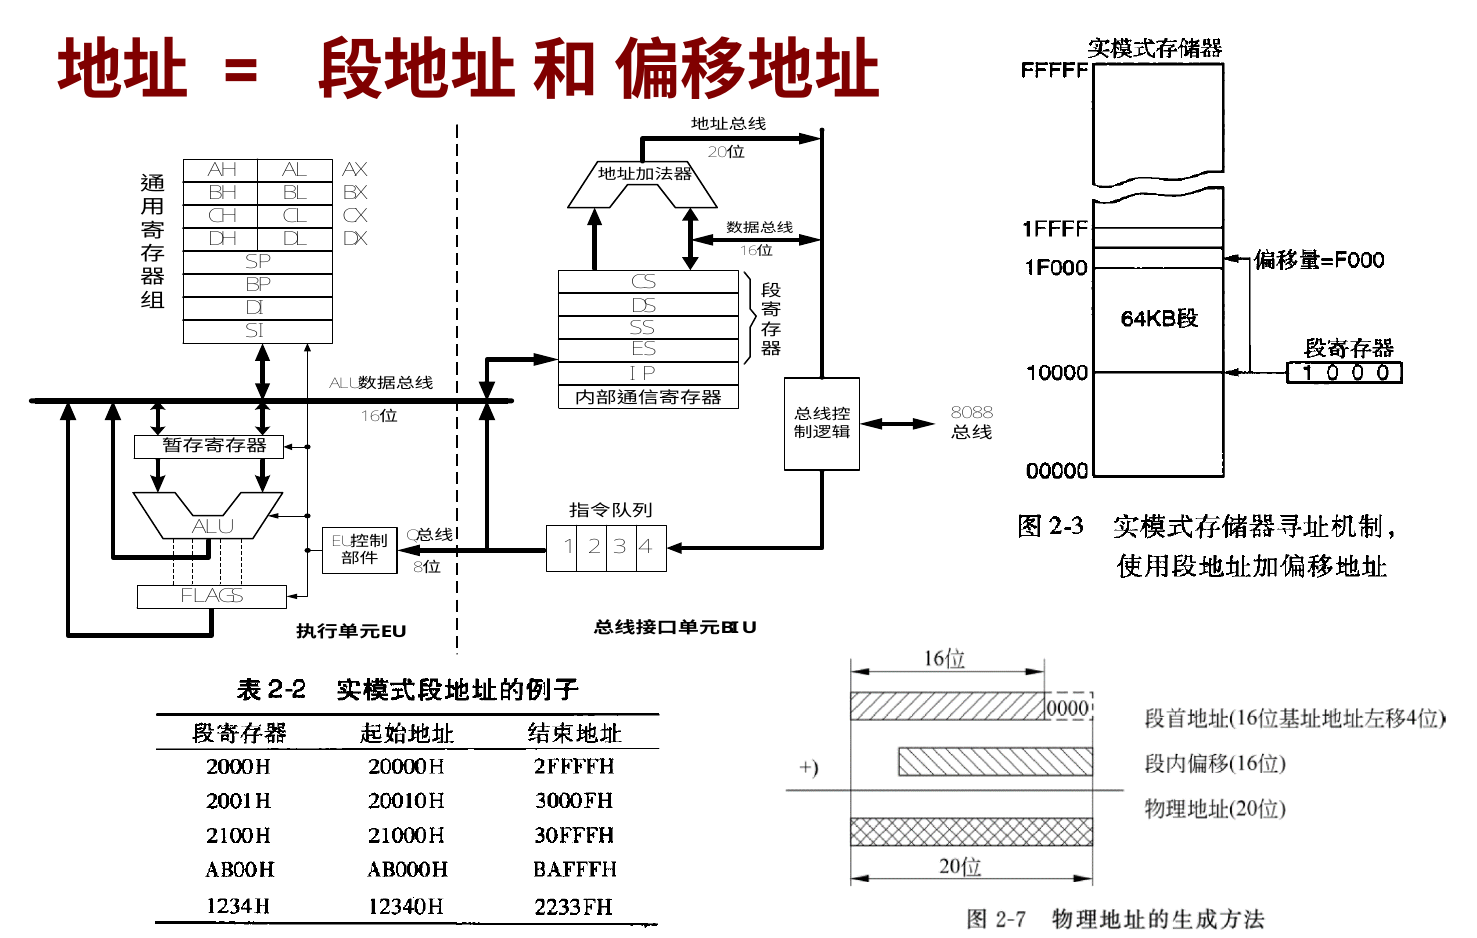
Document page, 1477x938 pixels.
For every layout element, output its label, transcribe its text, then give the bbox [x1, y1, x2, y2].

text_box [22, 111, 1011, 658]
picture [997, 19, 1426, 598]
picture [761, 640, 1471, 938]
picture [134, 668, 677, 938]
title 地址 = 段地址 和 偏移地址 [41, 5, 1300, 109]
